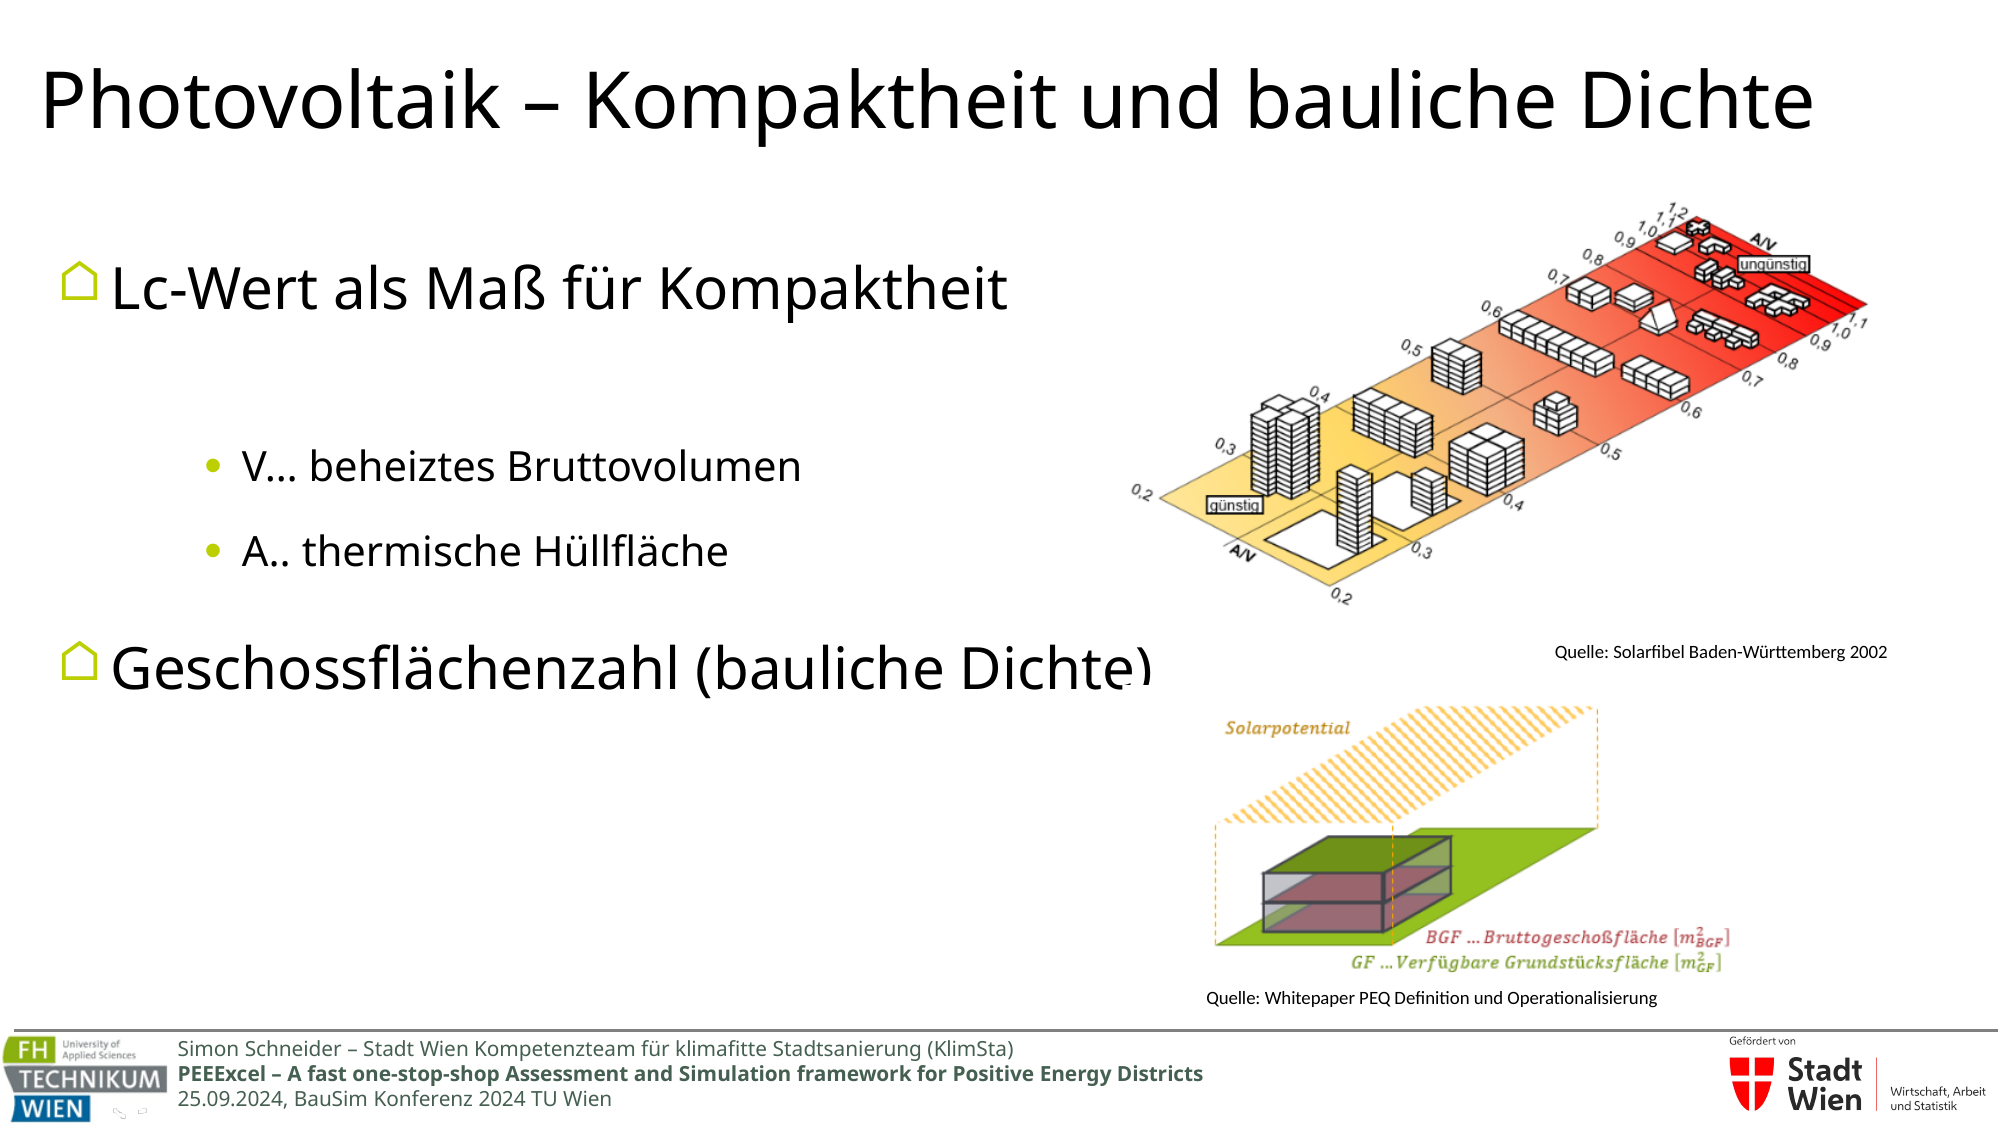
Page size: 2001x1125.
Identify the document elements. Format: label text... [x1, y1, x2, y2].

picture [1077, 154, 1913, 640]
picture [1723, 1031, 1986, 1113]
text_box Quelle: Whitepaper PEQ Definition und Operationalisierung [1191, 988, 1686, 1016]
picture [1122, 685, 1756, 988]
title Photovoltaik – Kompaktheit und bauliche Dichte [39, 52, 1954, 155]
text_box Quelle: Solarfibel Baden-Württemberg 2002 [1540, 640, 1912, 670]
picture [0, 1032, 173, 1125]
